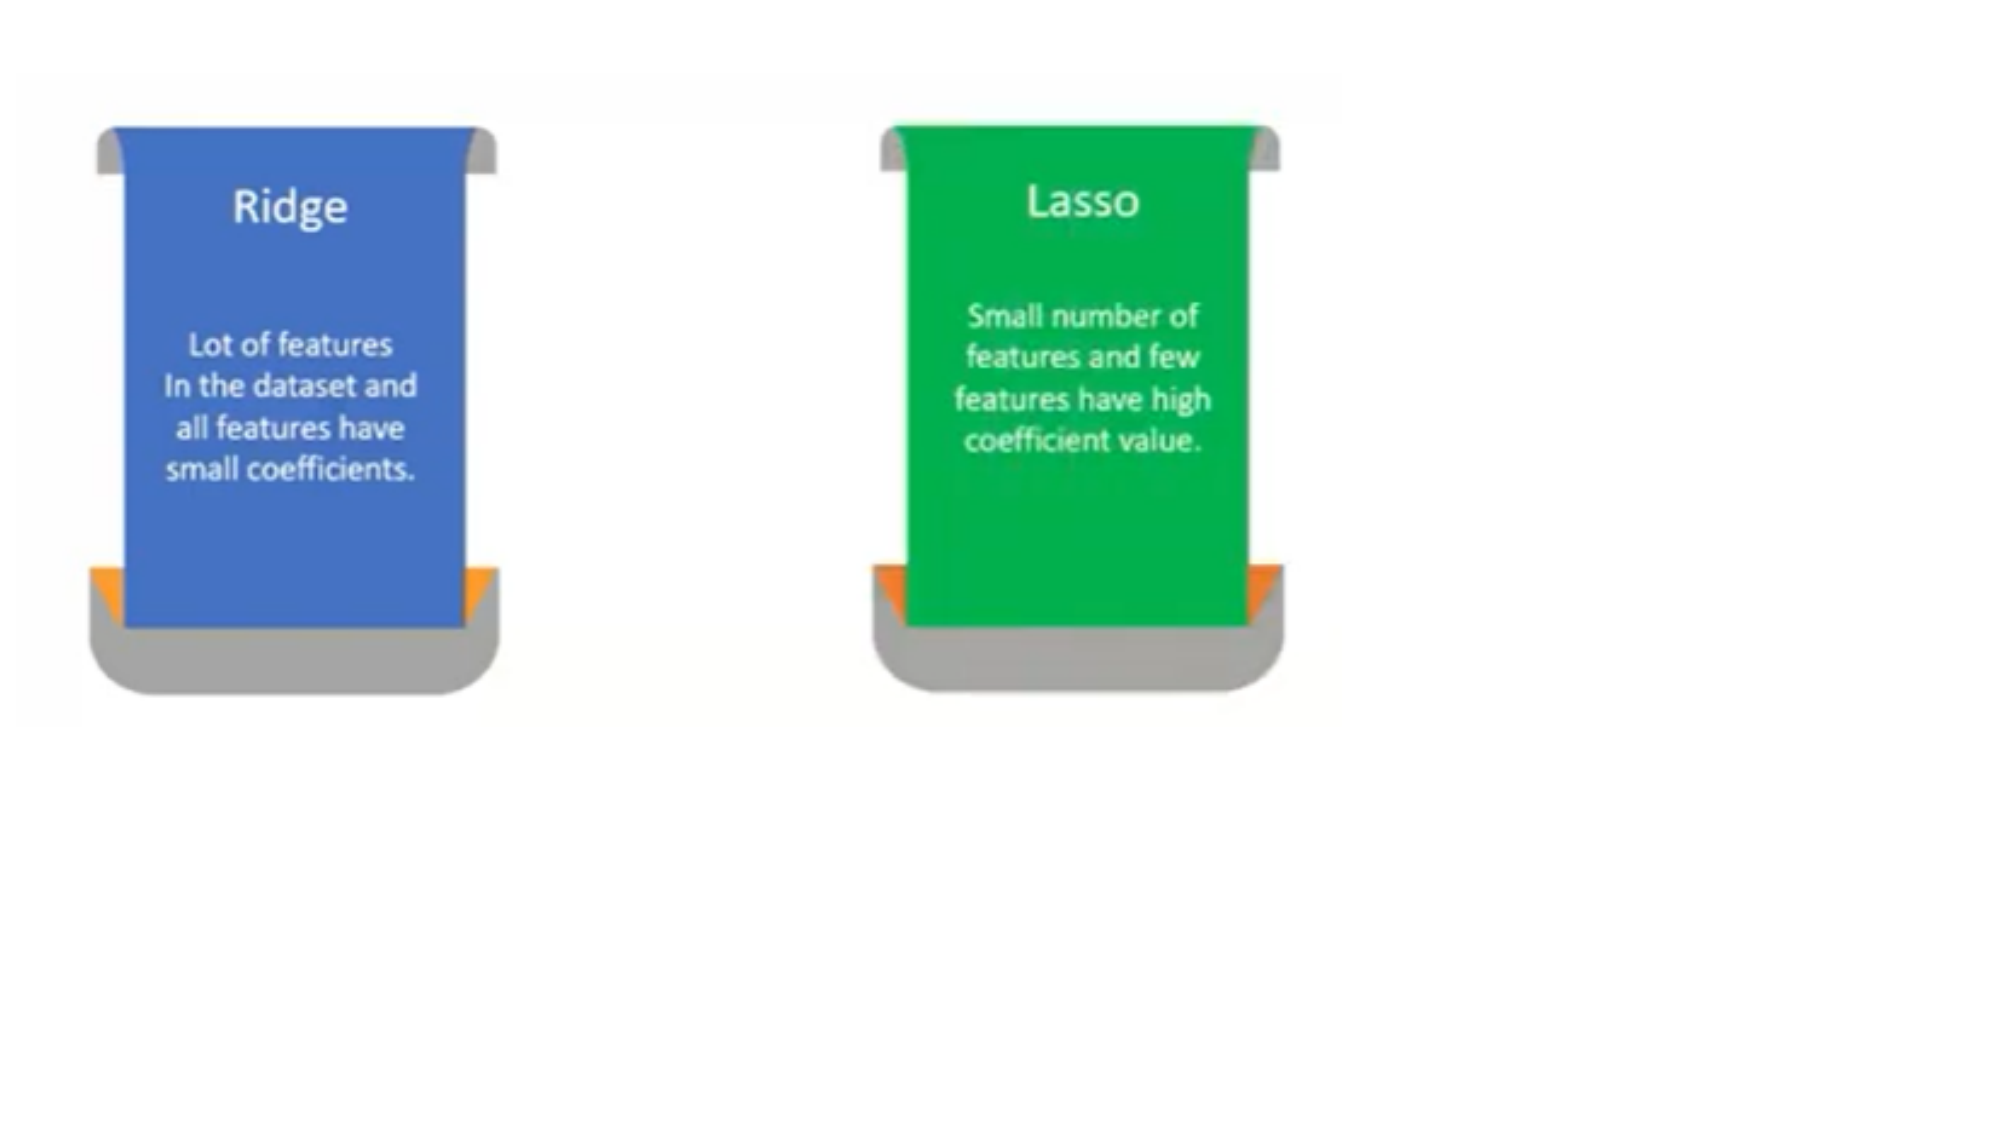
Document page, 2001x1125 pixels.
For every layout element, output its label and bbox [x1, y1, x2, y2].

picture [16, 73, 1342, 727]
